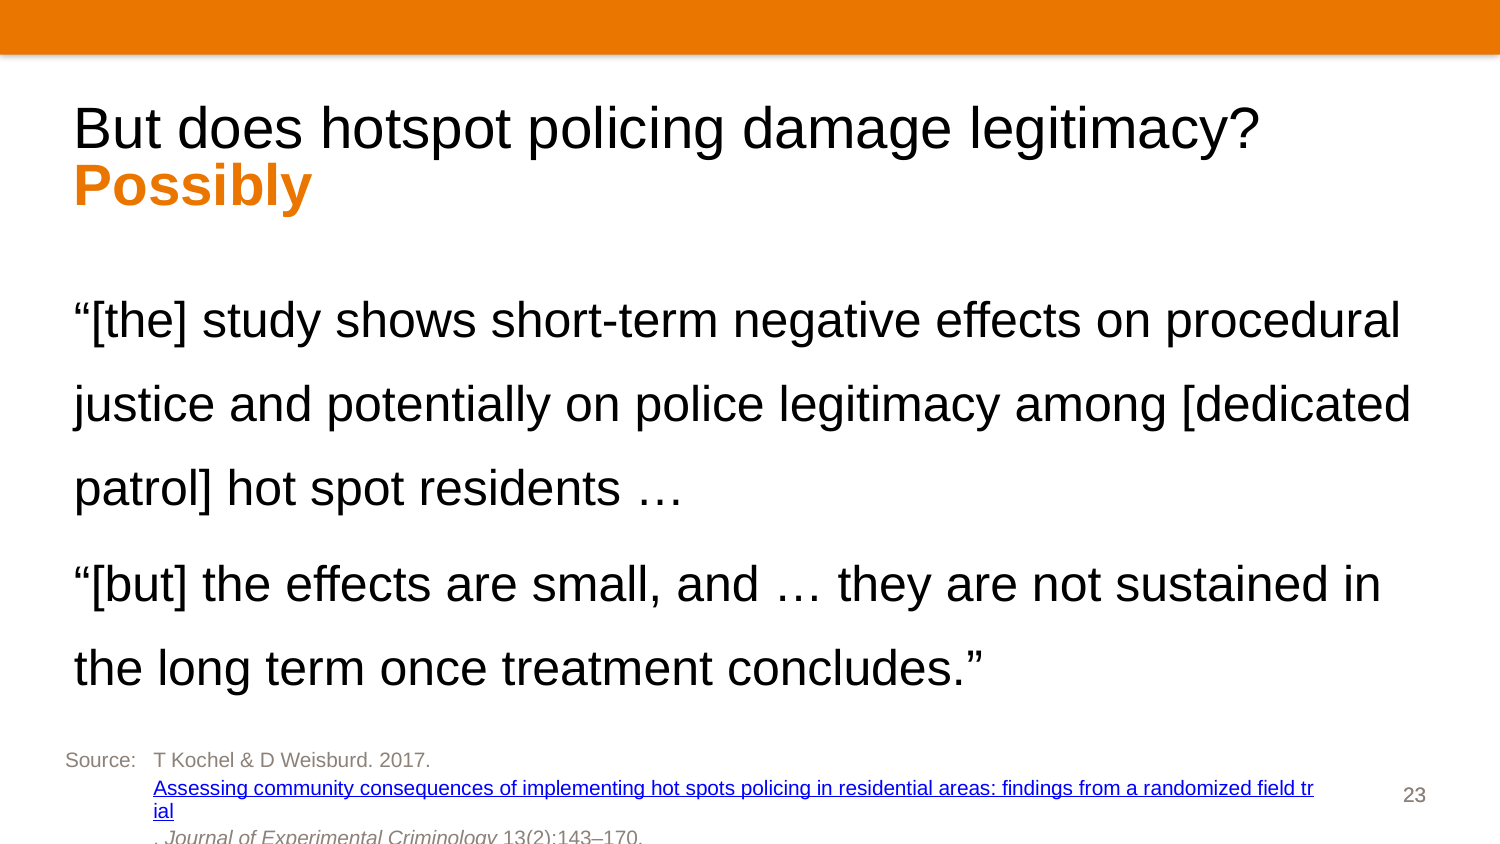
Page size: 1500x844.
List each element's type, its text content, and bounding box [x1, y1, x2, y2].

list “[the] study shows short-term negative effects on procedural justice and potentially on police legitimacy among [dedicated patrol] hot spot residents … “[but] the effects are small, and … they are not sustained in the long term once treatment concludes.” [59, 211, 1441, 749]
list Source: T Kochel & D Weisburd. 2017. Assessing community consequences of implementing hot spots policing in residential areas: findings from a randomized field trial. Journal of Experimental Criminology 13(2):143–170. [59, 752, 1323, 819]
title But does hotspot policing damage legitimacy? Possibly [59, 96, 1441, 211]
